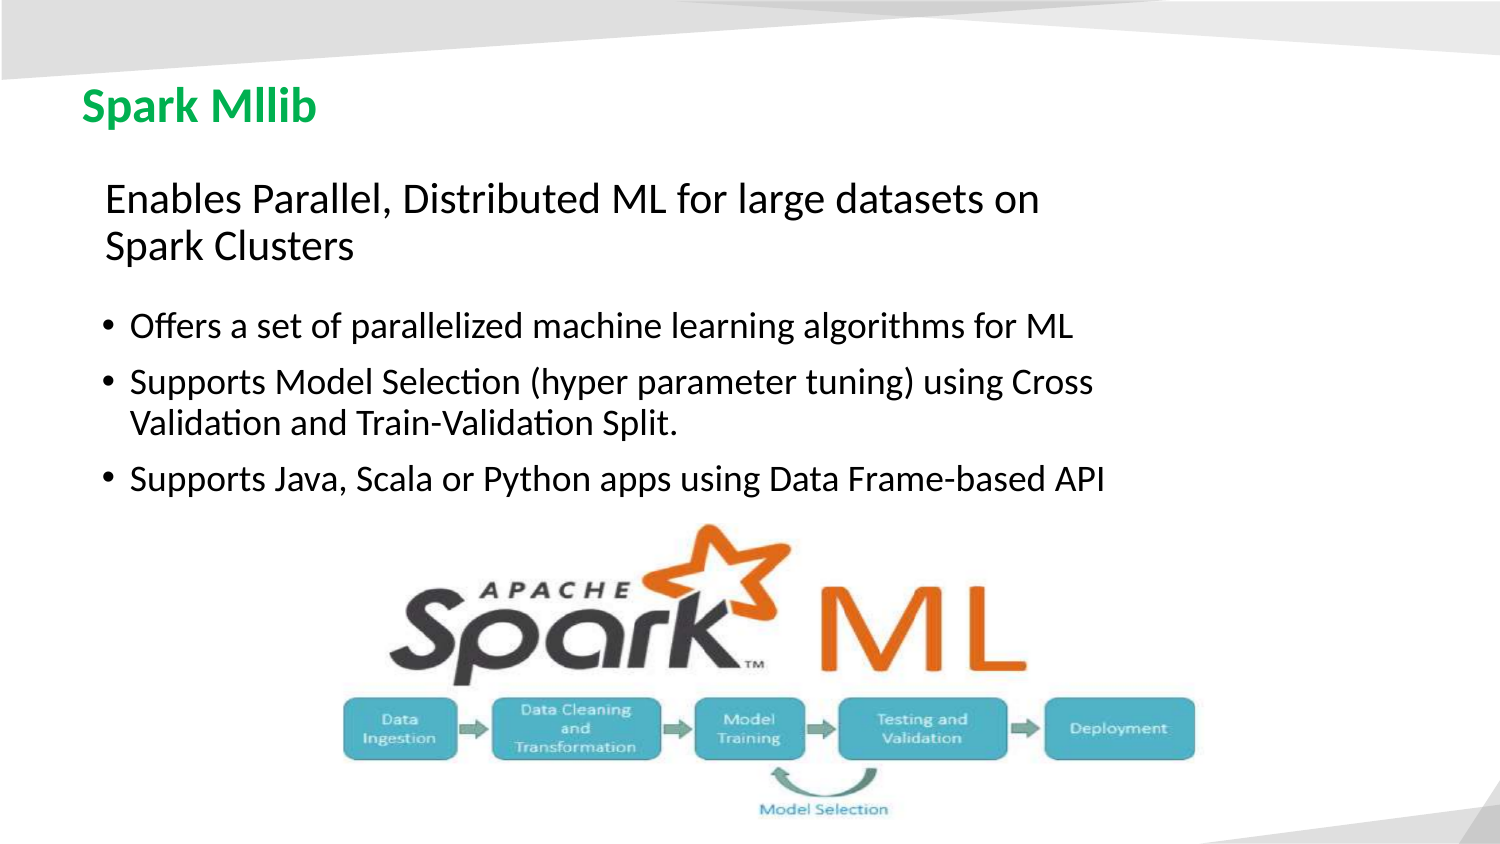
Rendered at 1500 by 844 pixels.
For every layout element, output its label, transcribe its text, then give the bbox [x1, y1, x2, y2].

list Offers a set of parallelized machine learning algorithms for ML Supports Model Selection (hyper parameter tuning) using Cross Validation and Train-Validation Split. Supports Java, Scala or Python apps using Data Frame-based API [86, 298, 1134, 707]
list Enables Parallel, Distributed ML for large datasets on Spark Clusters [86, 168, 1125, 284]
picture [319, 521, 1230, 820]
text_box Spark Mllib [66, 43, 1500, 168]
